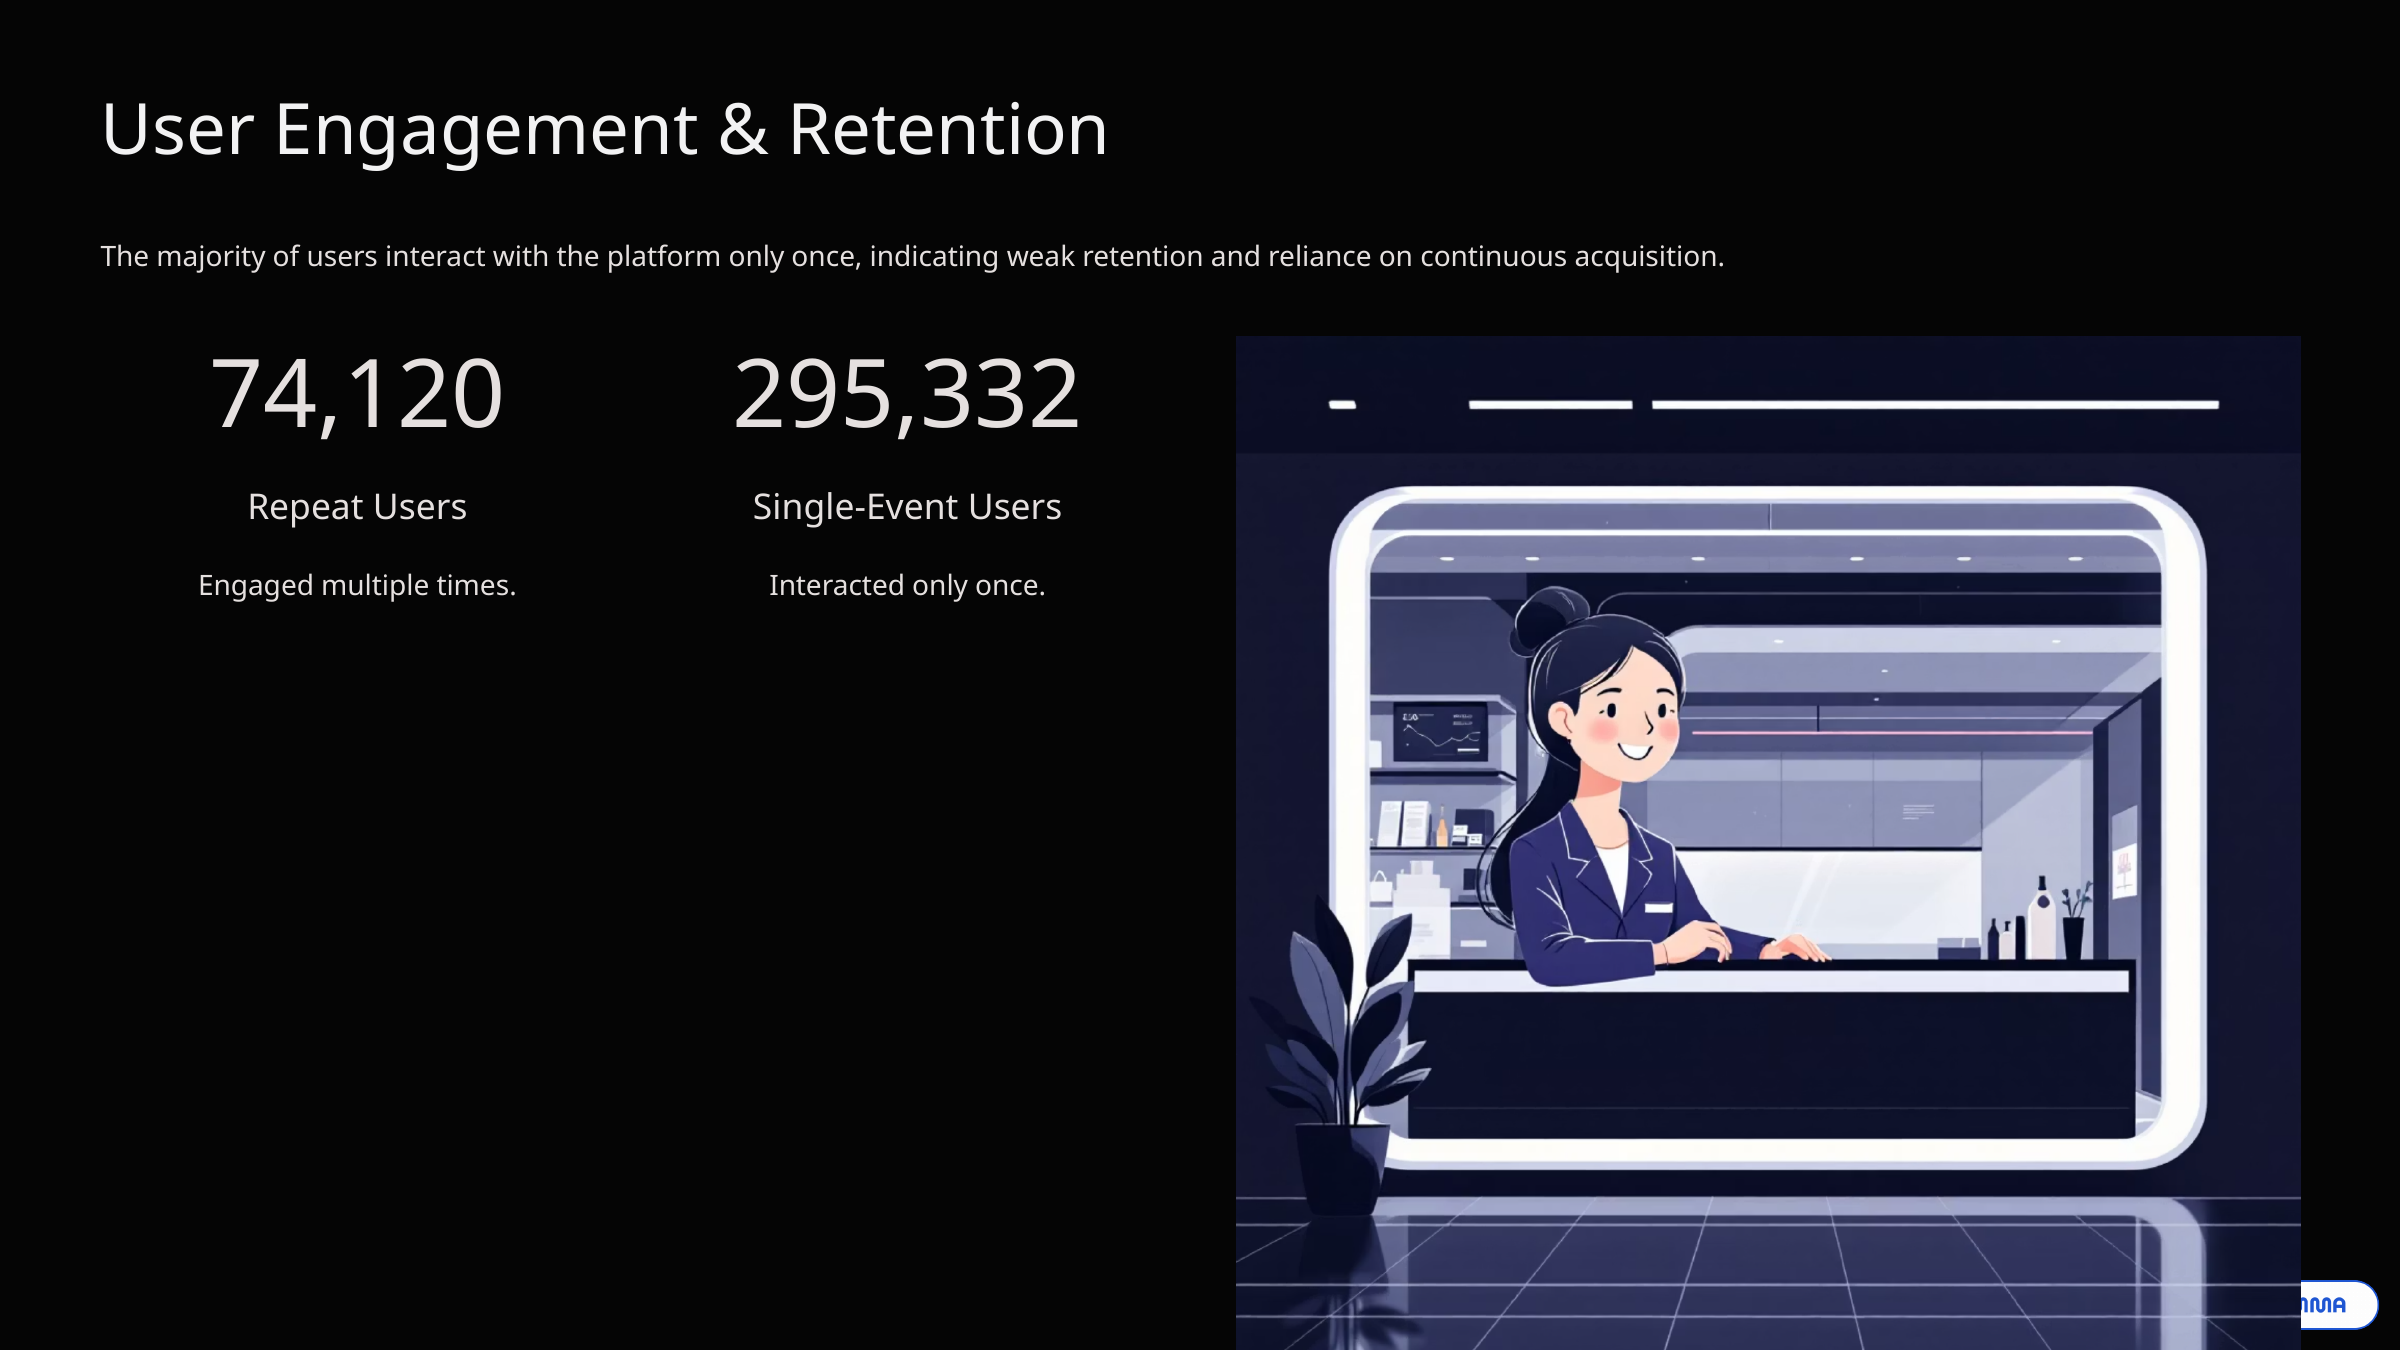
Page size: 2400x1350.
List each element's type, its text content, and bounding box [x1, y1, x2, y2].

text_box Interacted only once. [650, 555, 1165, 602]
text_box 74,120 [100, 351, 615, 447]
text_box Engaged multiple times. [100, 555, 615, 602]
text_box User Engagement & Retention [100, 79, 1164, 169]
text_box Single-Event Users [728, 482, 1088, 527]
text_box The majority of users interact with the platform only once, indicating weak retention and reliance on continuous acquisition. [100, 226, 2300, 273]
text_box Repeat Users [177, 482, 538, 527]
text_box 295,332 [650, 351, 1165, 447]
picture [1236, 336, 2389, 1350]
